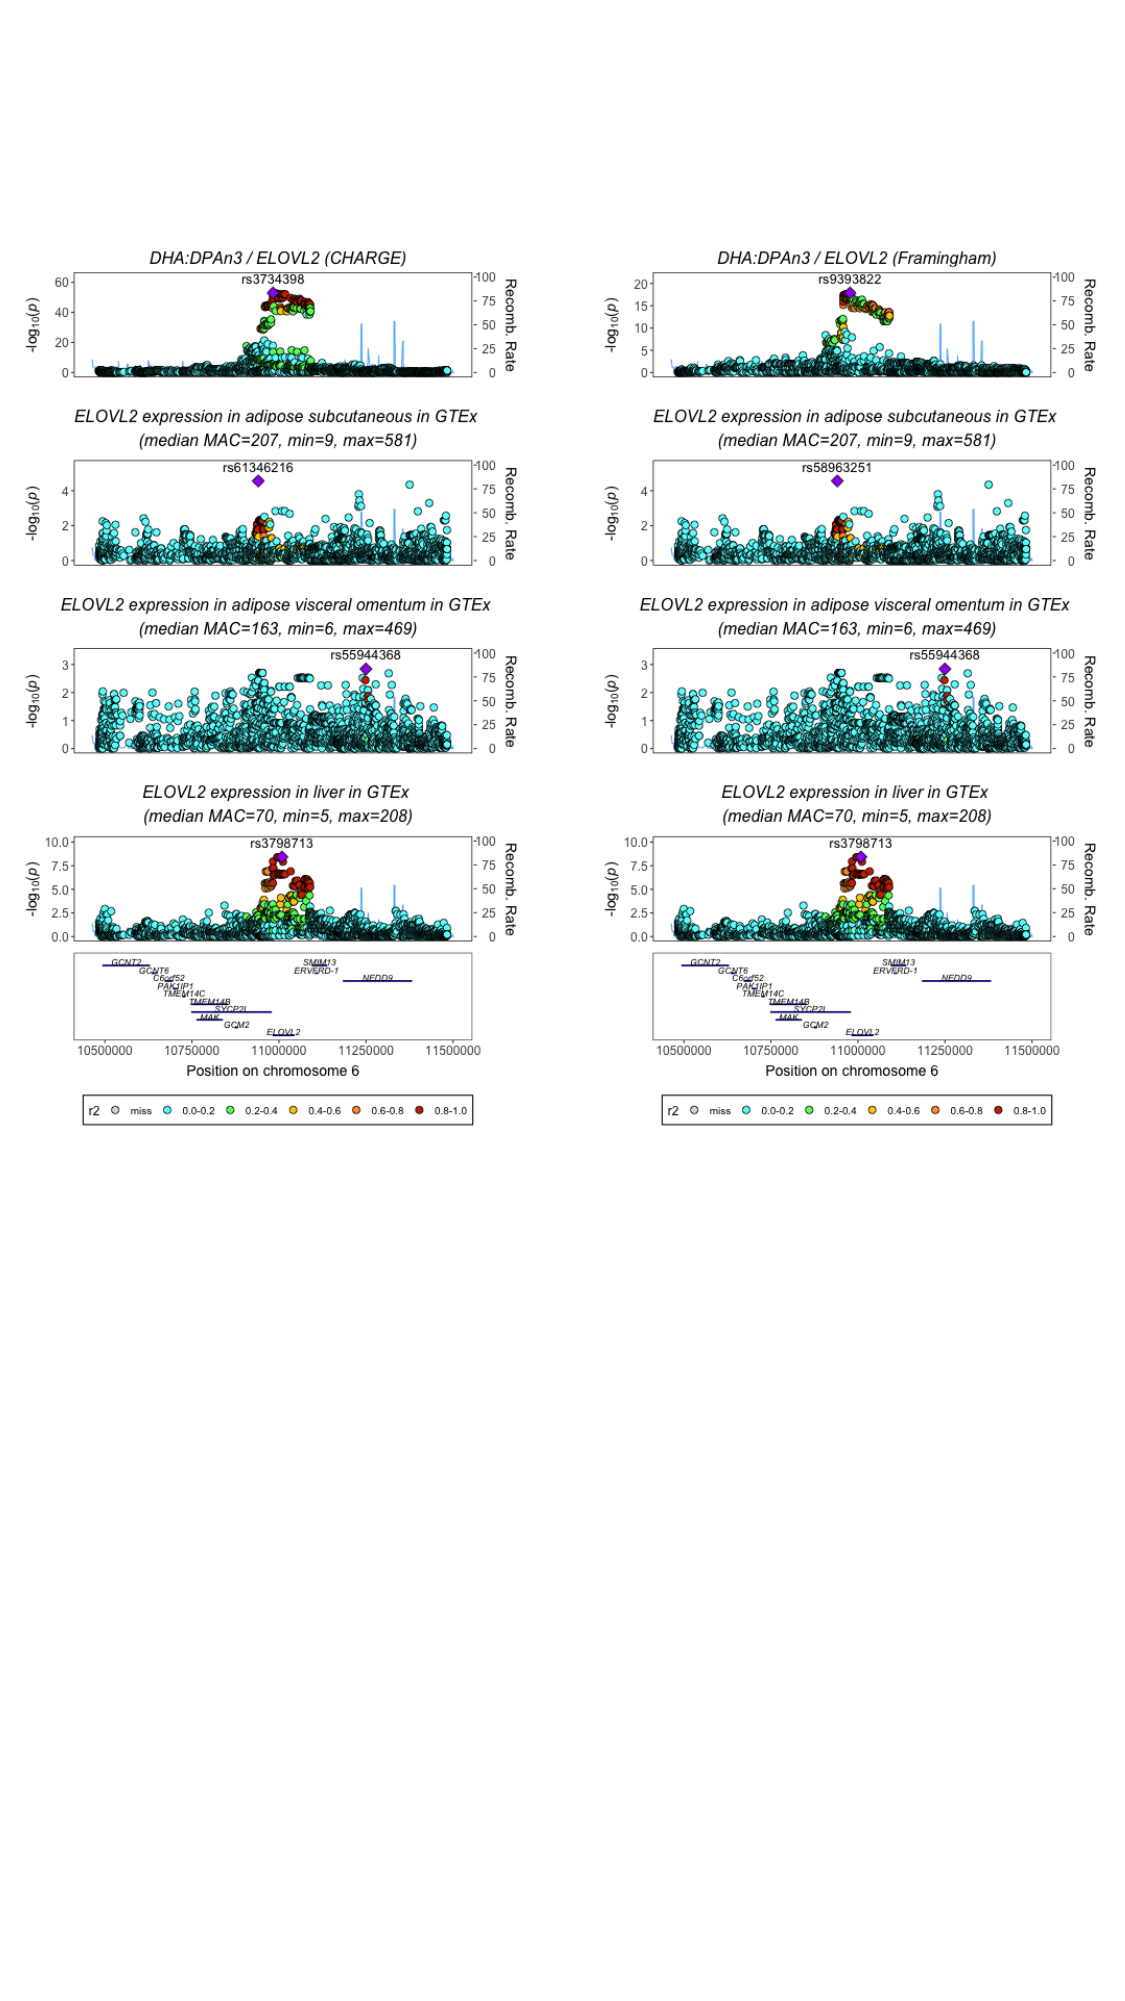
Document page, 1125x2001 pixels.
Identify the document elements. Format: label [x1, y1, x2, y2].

picture [17, 240, 539, 1132]
picture [596, 240, 1118, 1132]
